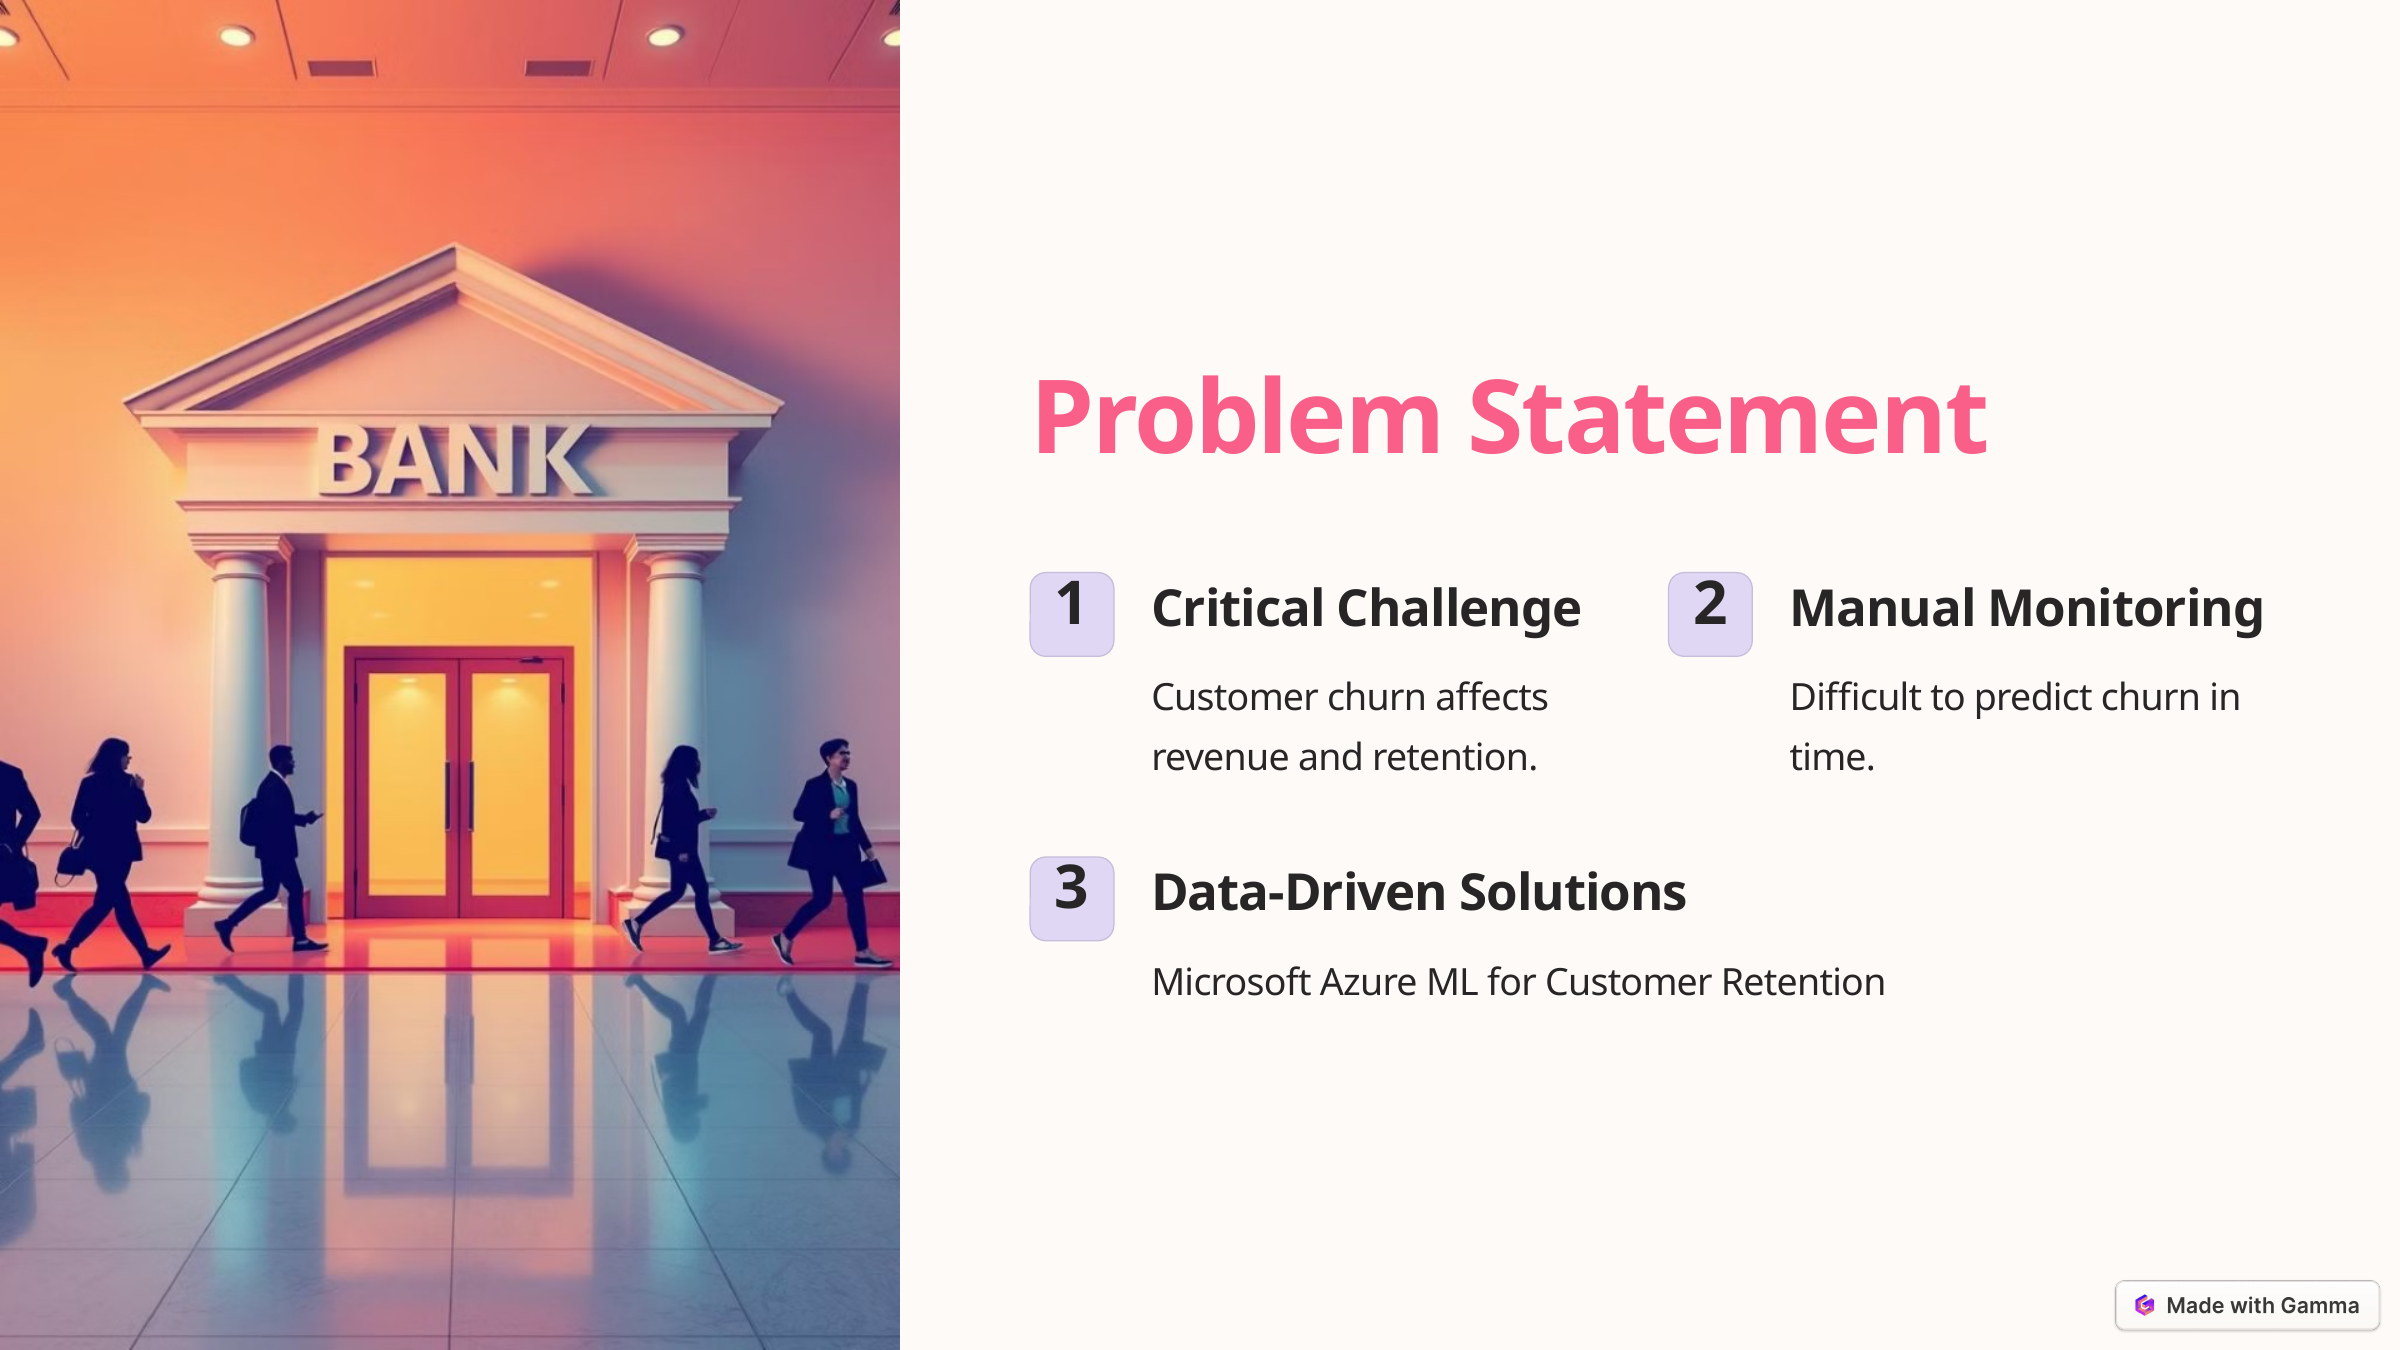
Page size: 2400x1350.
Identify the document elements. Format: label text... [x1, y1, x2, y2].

text_box Difficult to predict churn in time. [1789, 658, 2270, 778]
text_box [1668, 572, 1753, 657]
text_box Problem Statement [1030, 347, 2054, 475]
text_box [1030, 856, 1114, 941]
text_box Customer churn affects revenue and retention. [1151, 658, 1632, 778]
text_box Microsoft Azure ML for Customer Retention [1151, 943, 2270, 1003]
picture [0, 0, 900, 1350]
text_box Critical Challenge [1151, 572, 1632, 637]
text_box 3 [1041, 860, 1103, 938]
text_box 1 [1041, 576, 1103, 653]
text_box Manual Monitoring [1789, 572, 2270, 637]
picture [2106, 1271, 2389, 1339]
text_box Data-Driven Solutions [1151, 857, 1663, 921]
text_box [1030, 572, 1114, 657]
text_box 2 [1679, 576, 1742, 653]
